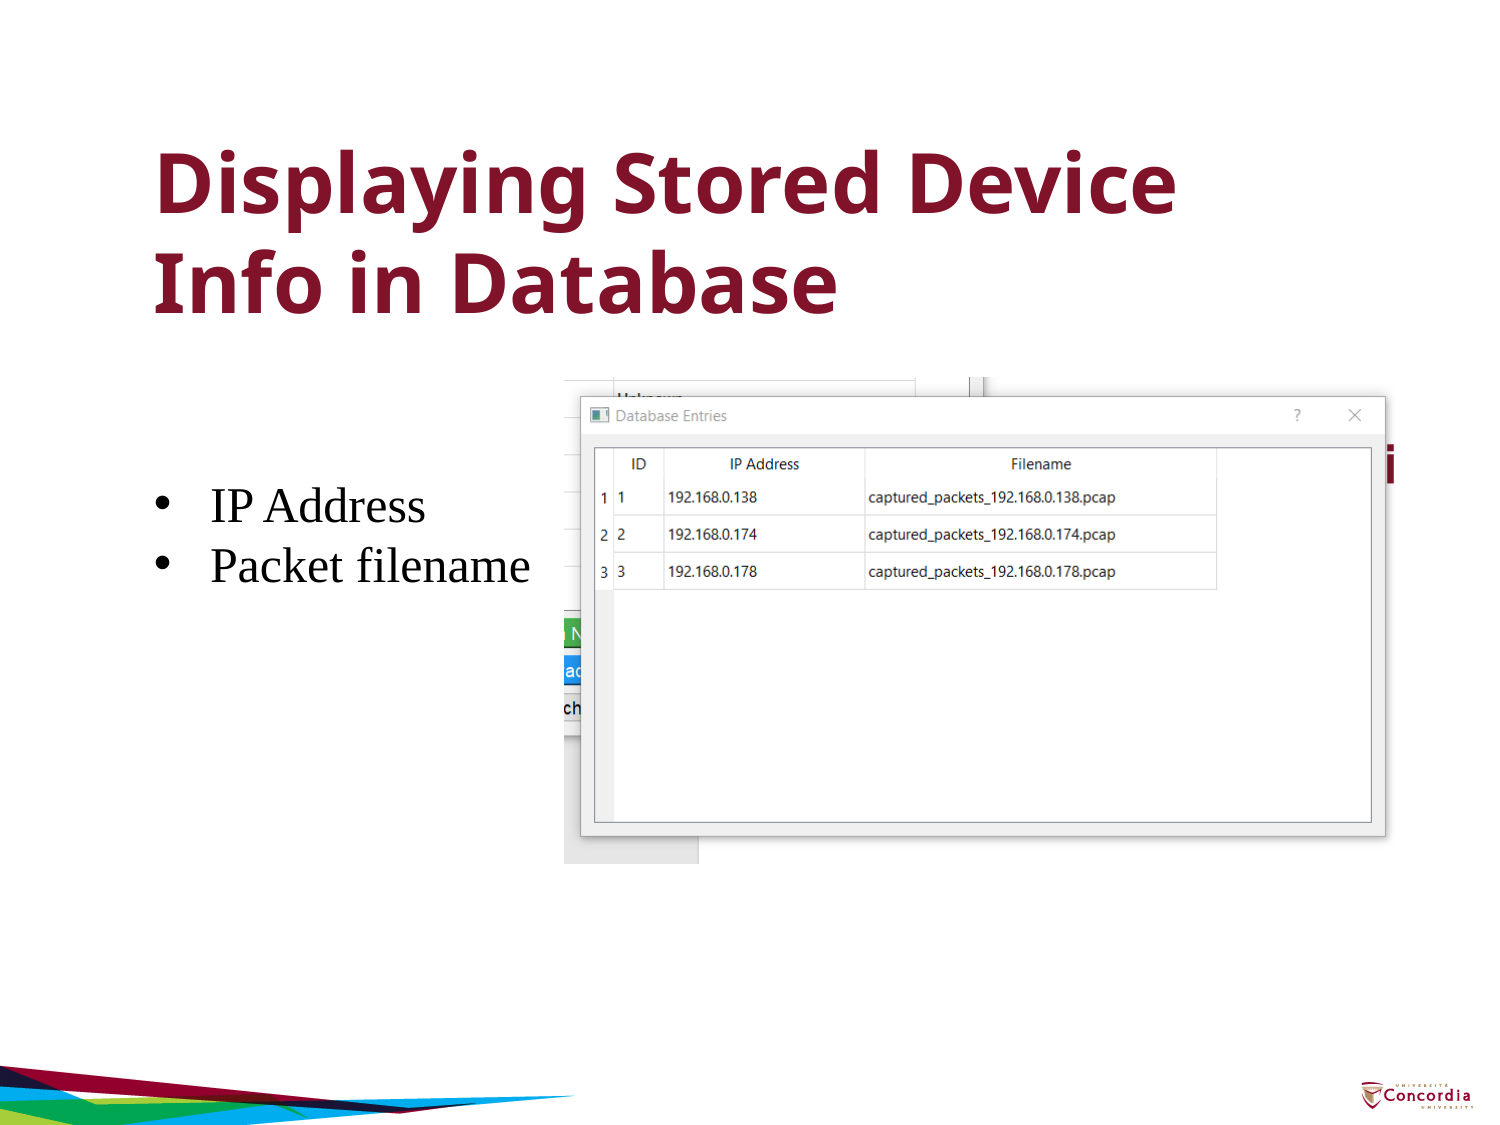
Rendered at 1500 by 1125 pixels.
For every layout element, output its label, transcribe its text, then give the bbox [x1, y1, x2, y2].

picture [0, 0, 1500, 1125]
text_box IP Address Packet filename [138, 404, 559, 660]
text_box Displaying Stored Device Info in Database [138, 122, 1331, 338]
